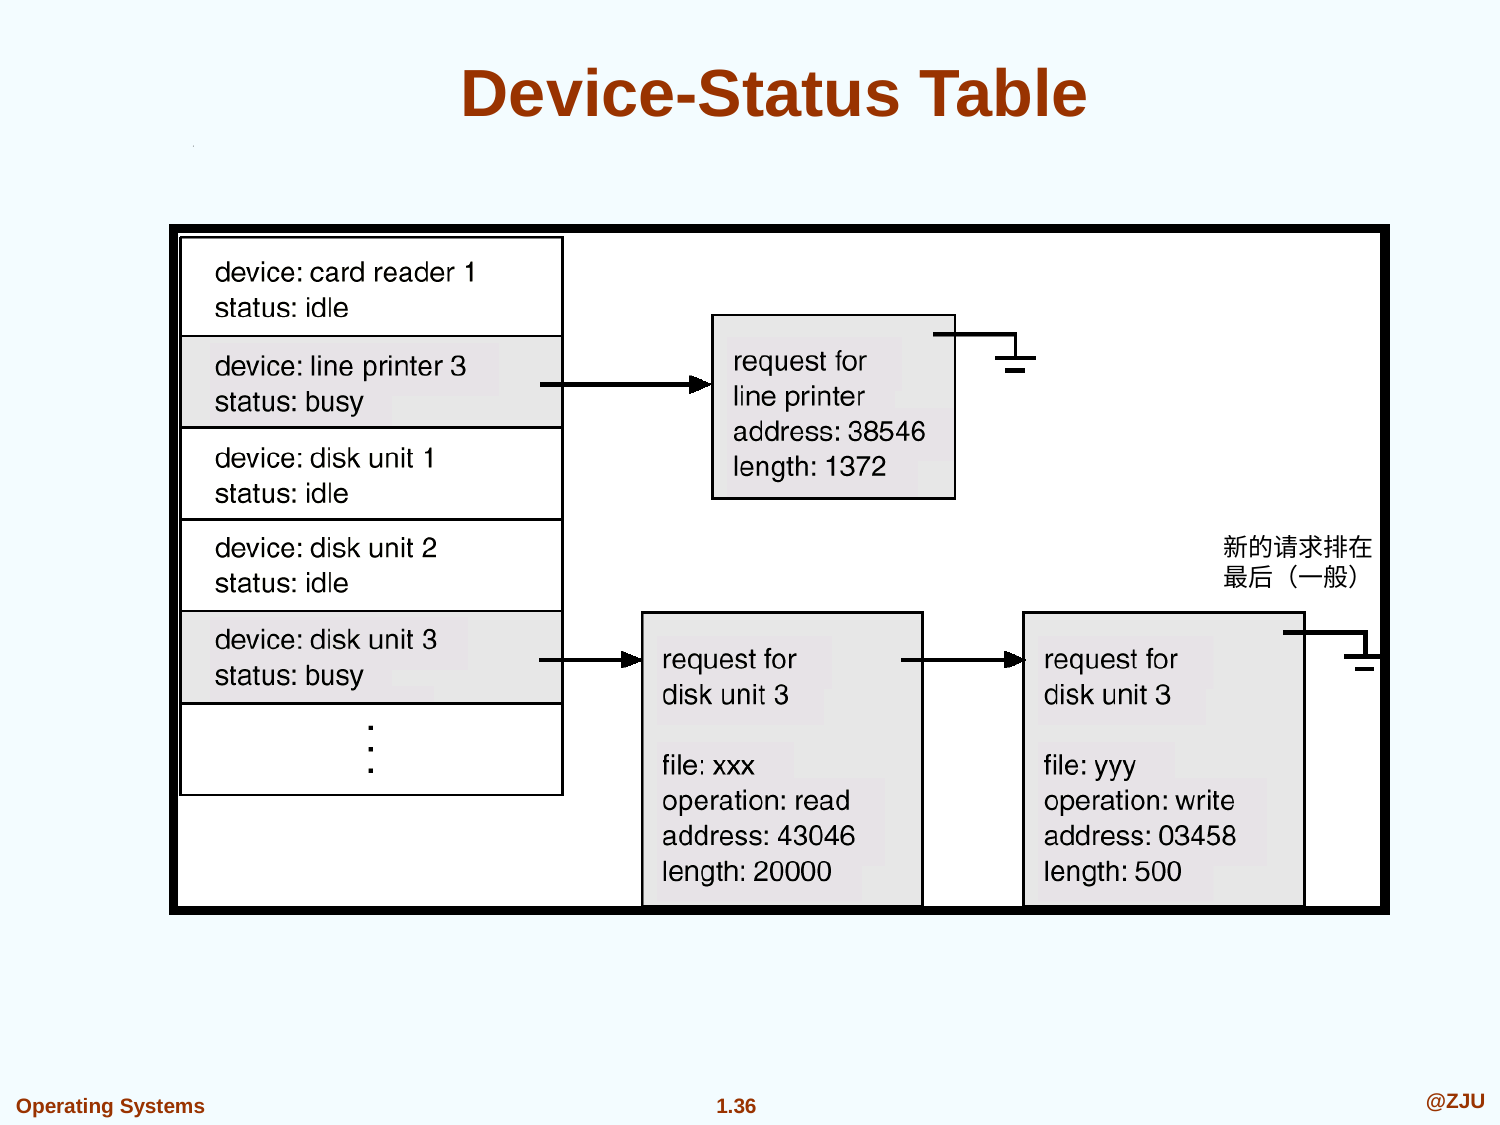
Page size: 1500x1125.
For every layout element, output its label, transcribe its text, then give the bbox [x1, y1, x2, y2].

text_box 新的请求排在最后（一般） [1386, 524, 1392, 600]
picture [178, 233, 1381, 907]
title Device-Status Table [112, 37, 1438, 138]
